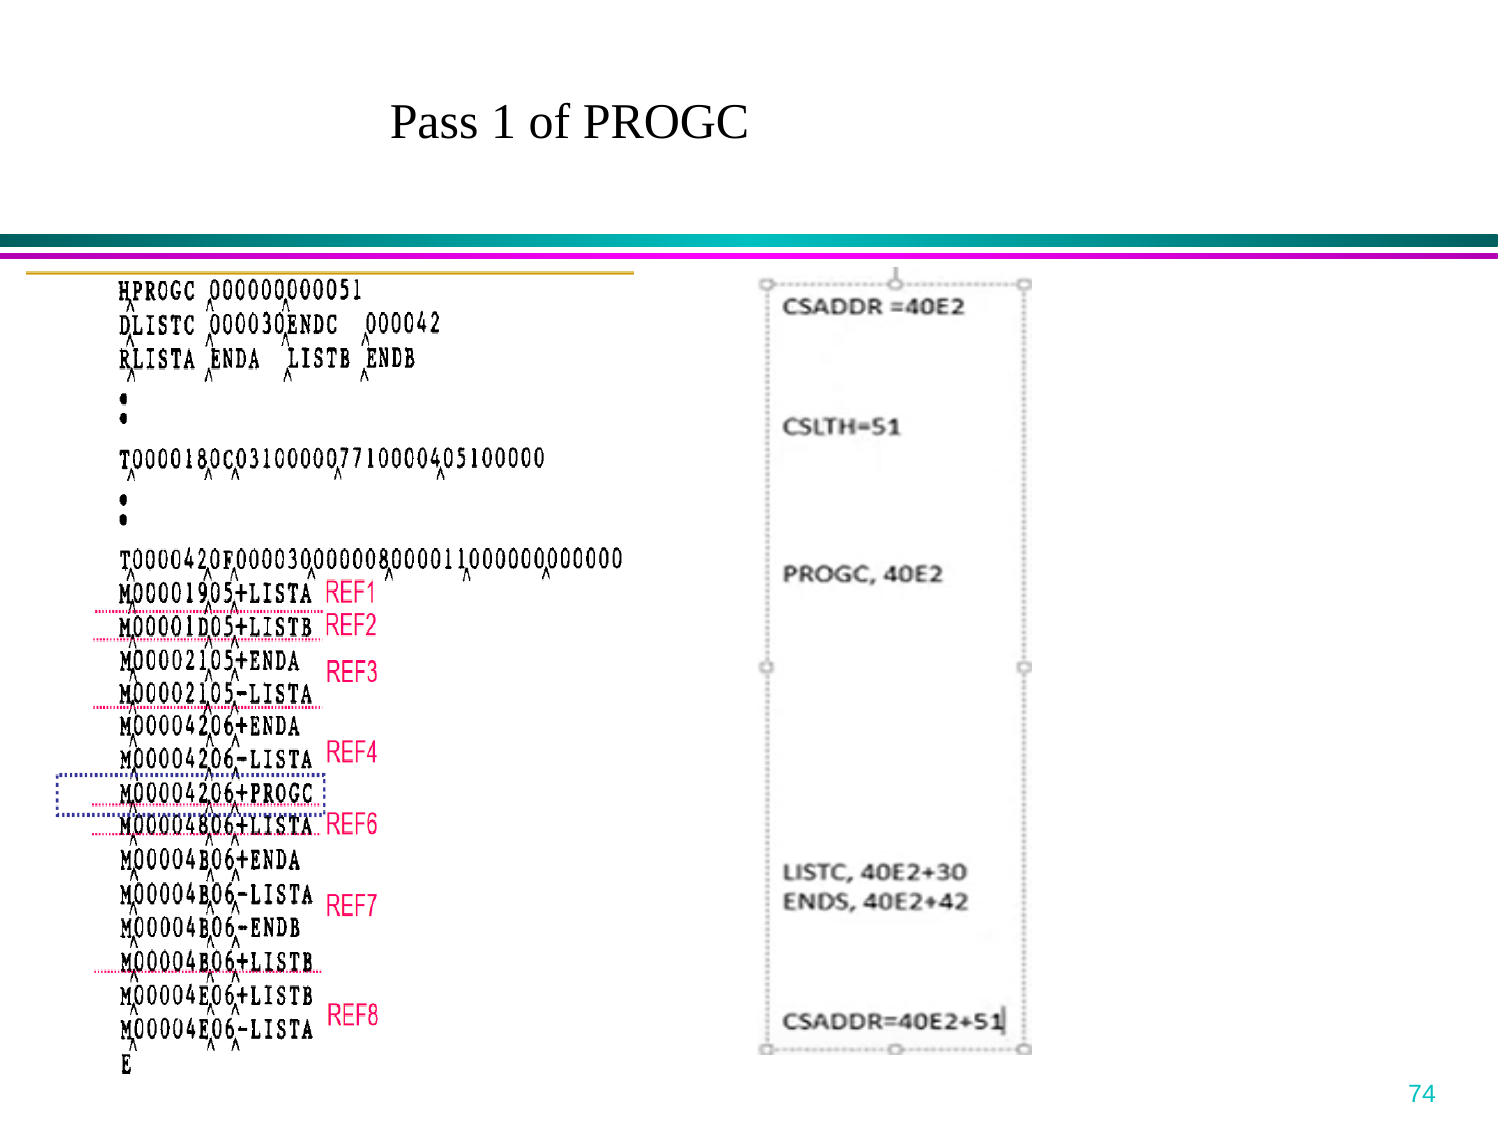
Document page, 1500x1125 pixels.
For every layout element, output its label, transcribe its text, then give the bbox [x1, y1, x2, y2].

picture [757, 266, 1033, 1055]
text_box Pass 1 of PROGC [375, 81, 1125, 206]
picture [26, 266, 635, 1094]
